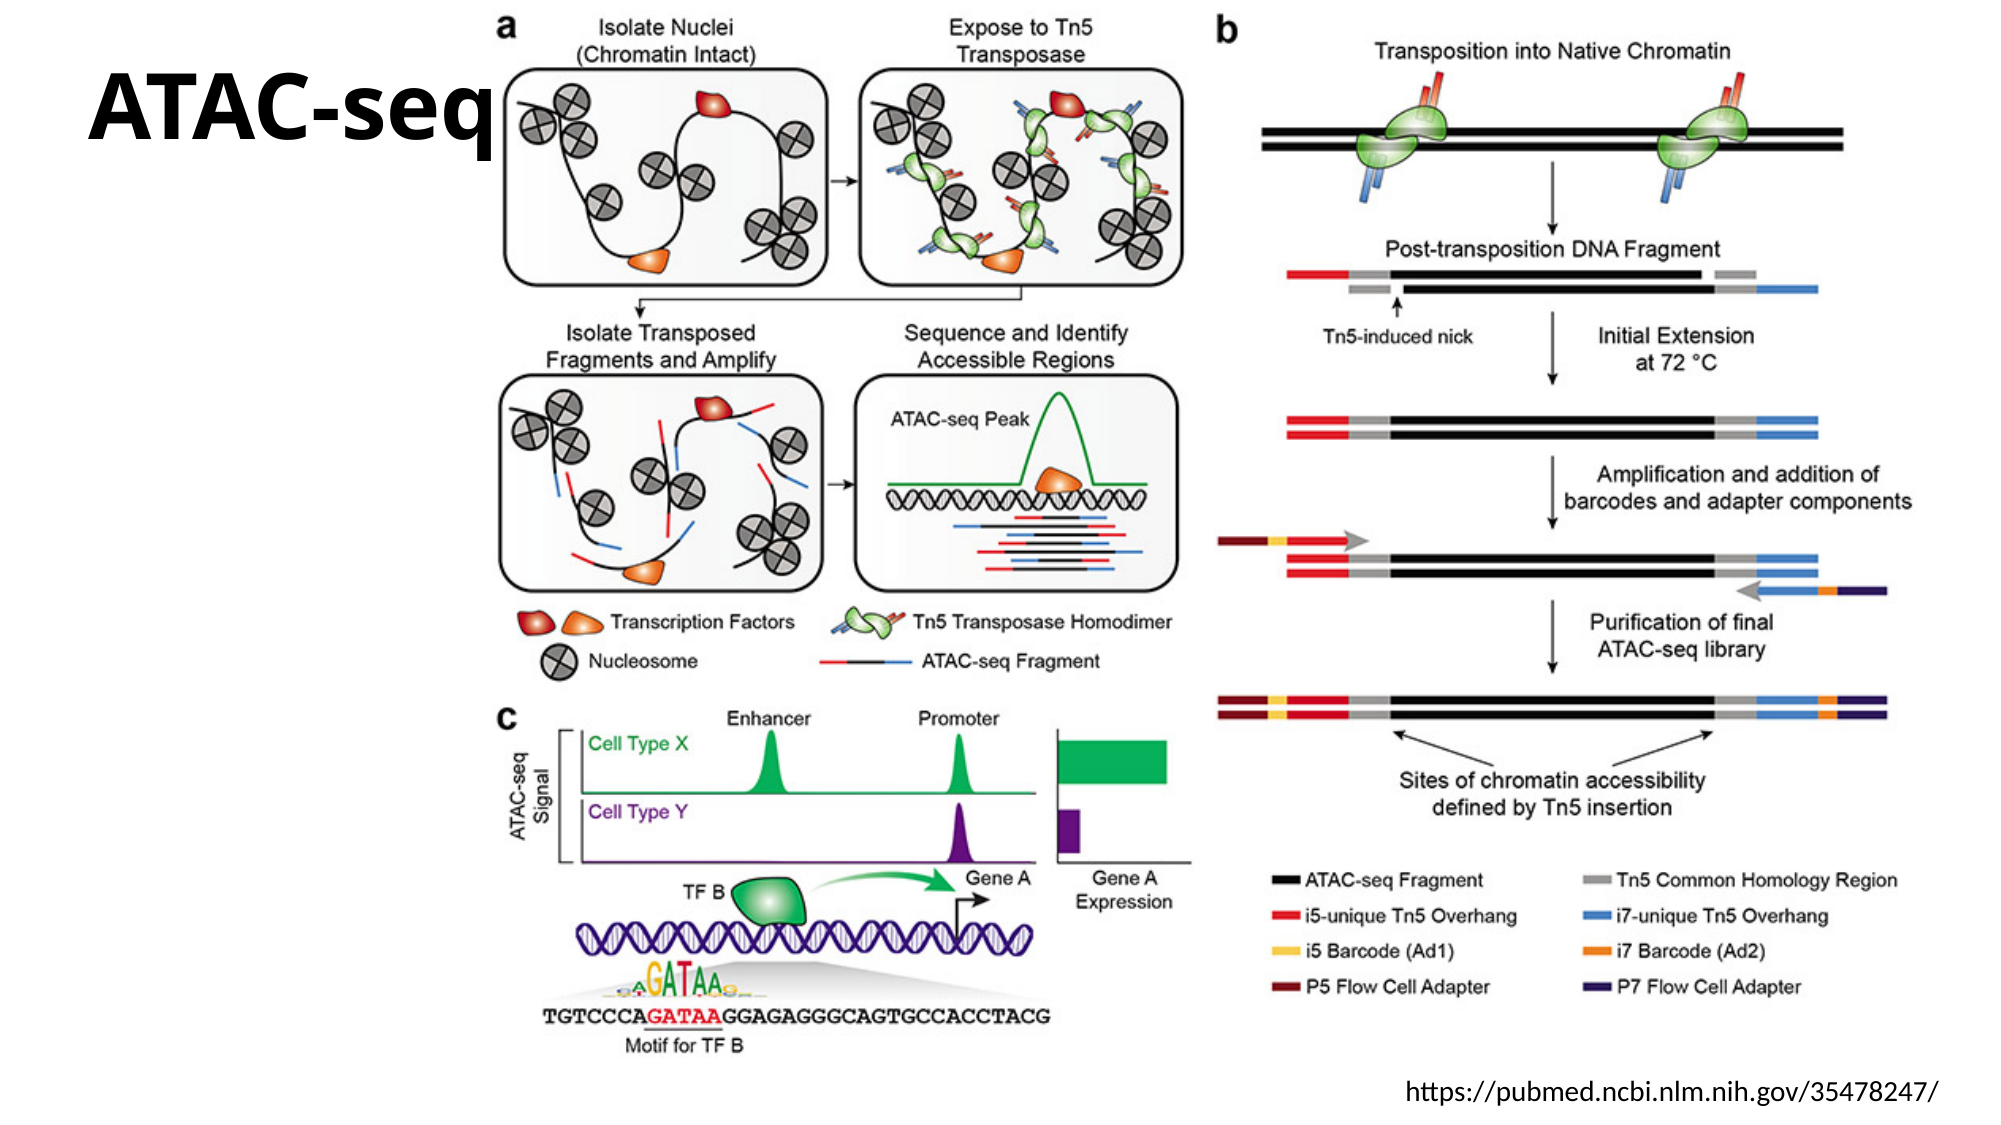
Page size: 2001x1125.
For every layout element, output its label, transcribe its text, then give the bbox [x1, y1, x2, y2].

title ATAC-seq [73, 51, 492, 169]
picture [492, 9, 1917, 1058]
text_box https://pubmed.ncbi.nlm.nih.gov/35478247/ [1390, 1065, 1972, 1115]
